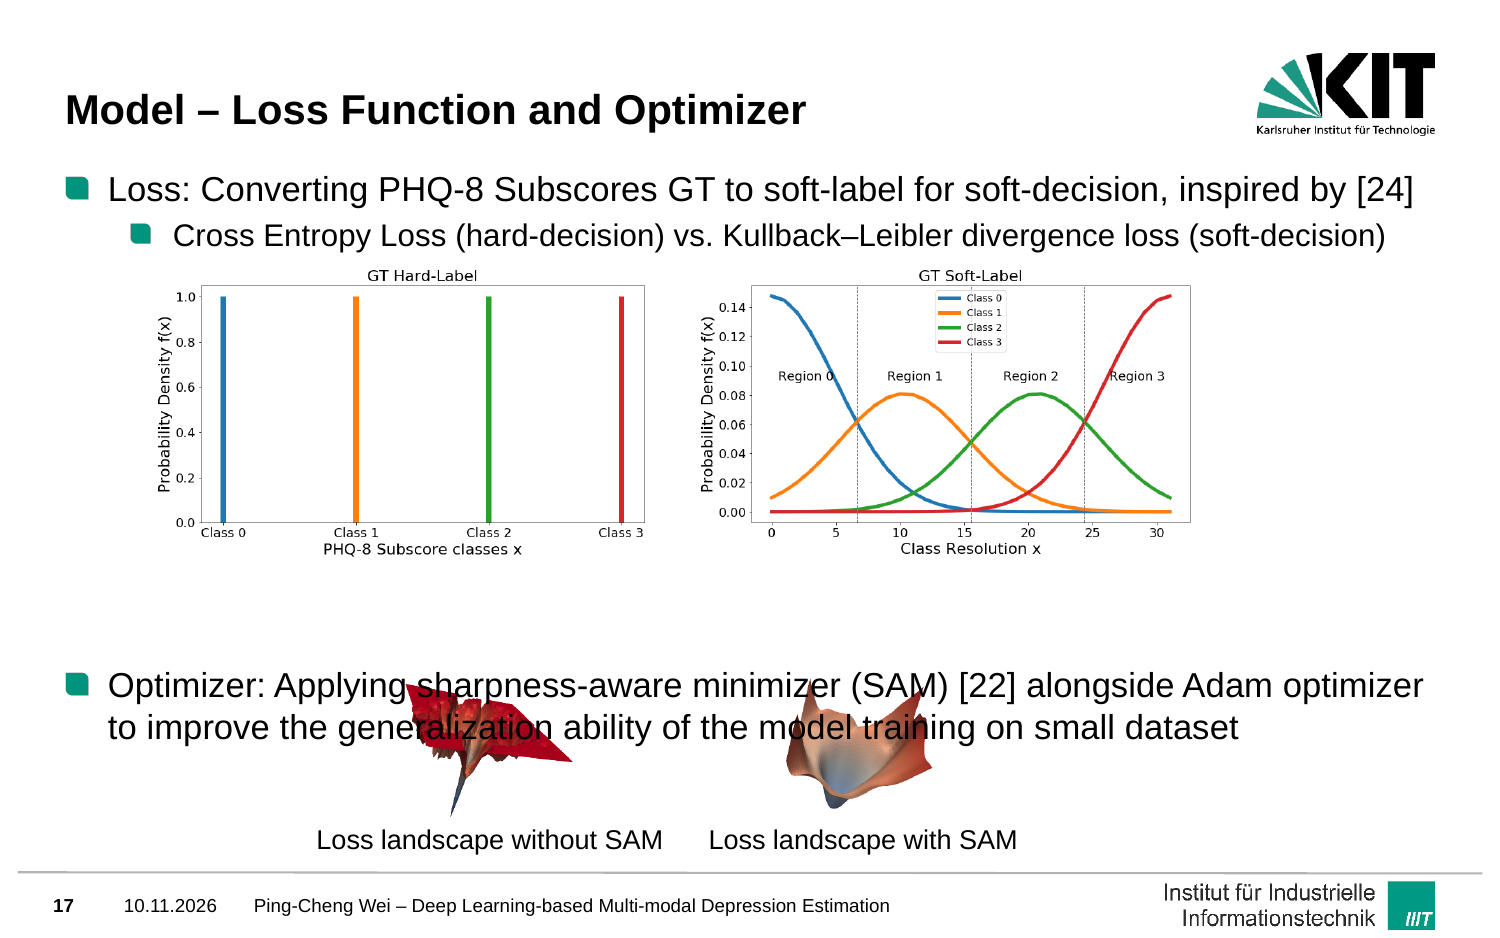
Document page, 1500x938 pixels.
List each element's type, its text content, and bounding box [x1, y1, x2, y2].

picture [129, 222, 152, 245]
picture [1162, 879, 1435, 931]
picture [64, 671, 90, 697]
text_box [151, 261, 1198, 564]
picture [64, 175, 90, 201]
title Model – Loss Function and Optimizer [64, 56, 1199, 133]
list Loss: Converting PHQ-8 Subscores GT to soft-label for soft-decision, inspired by [24] Cross Entropy Loss (hard-decision) vs. Kullback–Leibler divergence loss (soft-decision) Optimizer: Applying sharpness-aware minimizer (SAM) [22] alongside Adam optimizer to improve the generalization ability of the model training on small dataset [64, 167, 1436, 865]
picture [1257, 53, 1435, 136]
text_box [298, 656, 1036, 864]
